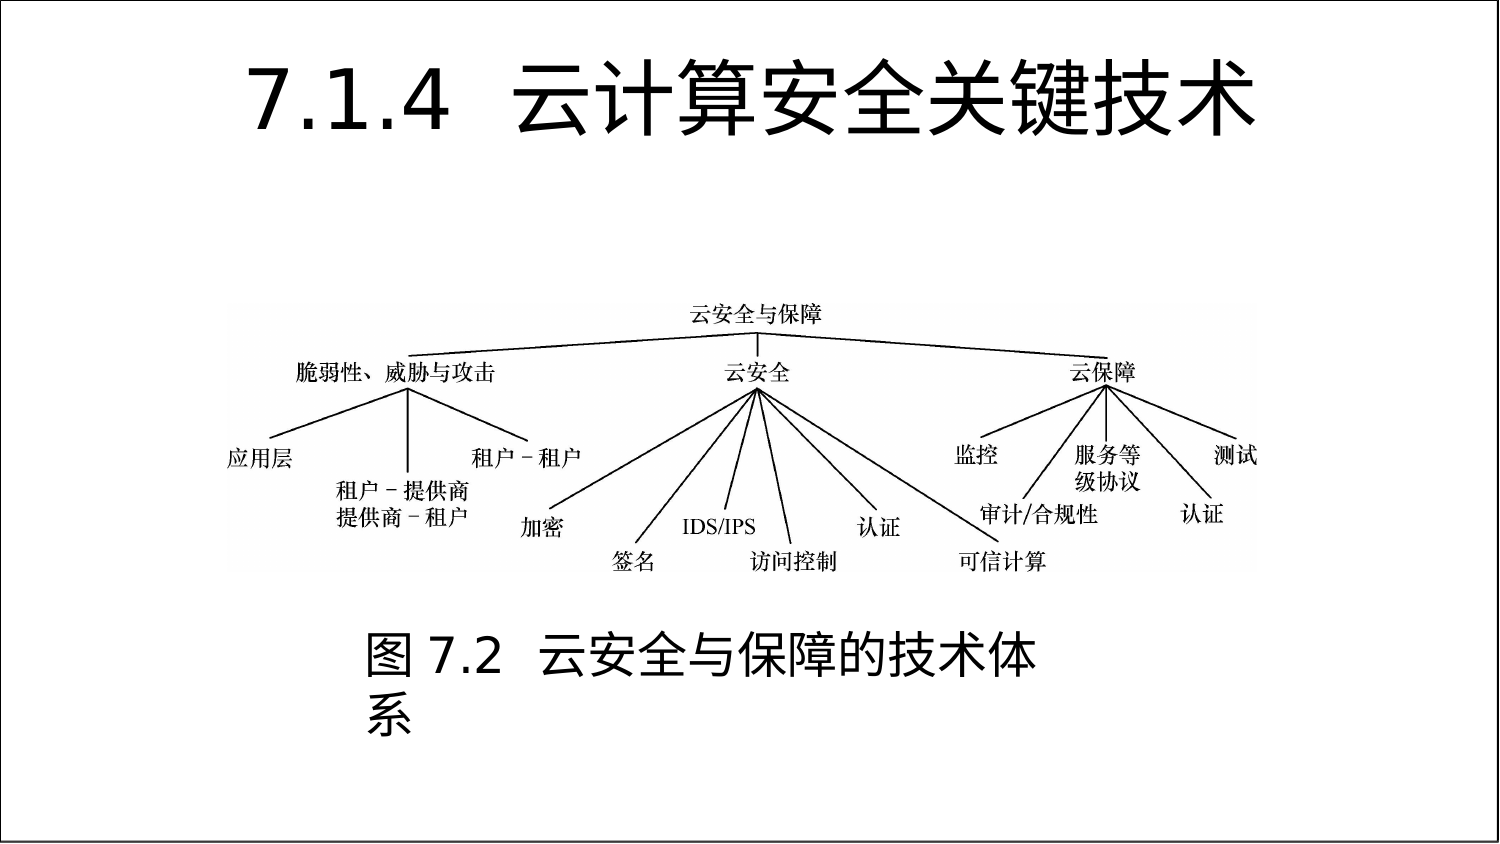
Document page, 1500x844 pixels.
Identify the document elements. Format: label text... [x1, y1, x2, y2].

text_box 图7.2 云安全与保障的技术体系 [362, 621, 1075, 744]
text_box [227, 303, 1257, 572]
title 7.1.4 云计算安全关键技术 [240, 44, 1260, 188]
